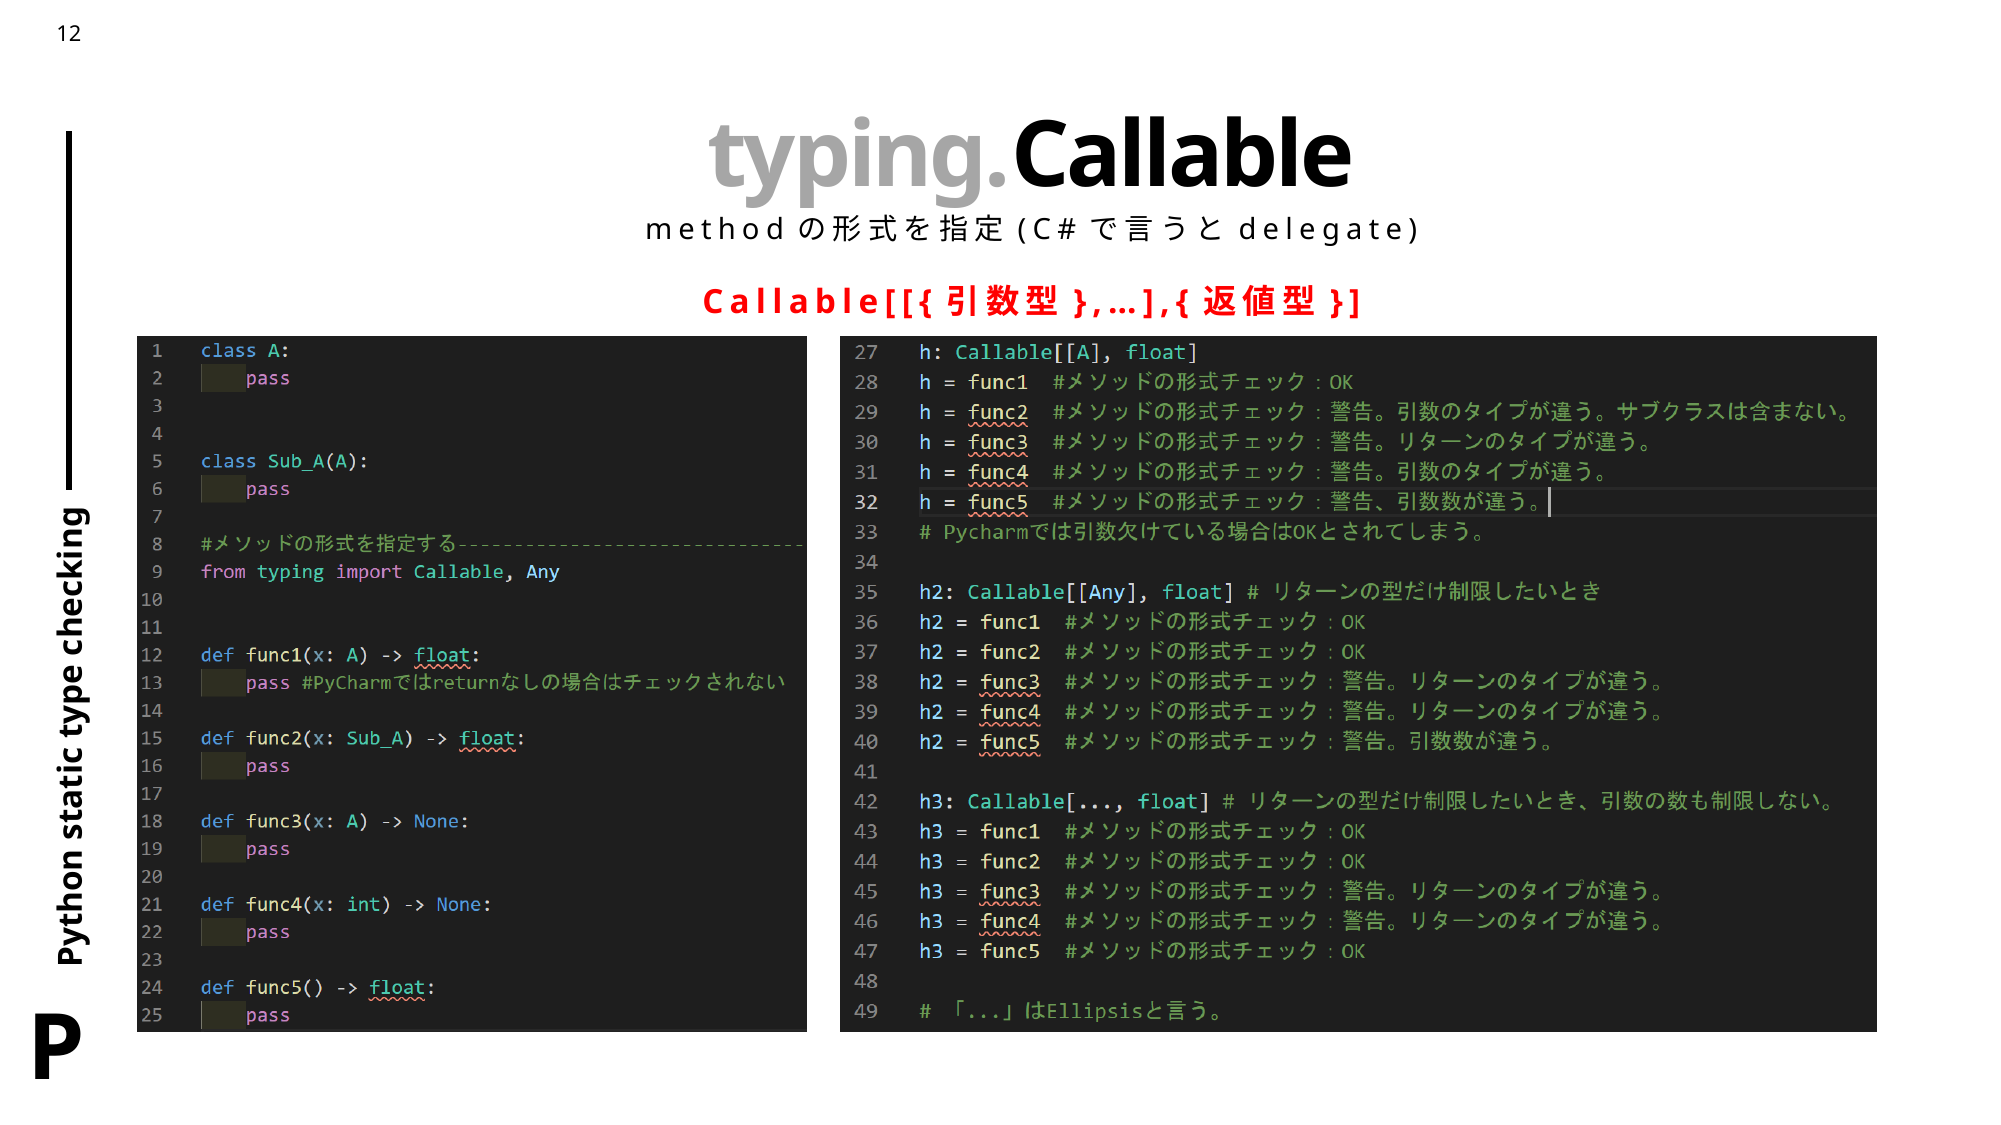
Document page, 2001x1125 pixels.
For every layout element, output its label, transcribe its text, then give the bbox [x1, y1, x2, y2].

list methodの形式を指定(C#で言うとdelegate) [137, 204, 1925, 257]
title typing.Callable [137, 0, 1925, 204]
picture [839, 336, 1877, 1032]
text_box Callable[[{引数型},…],{返値型}] [563, 257, 1500, 348]
picture [137, 336, 807, 1032]
